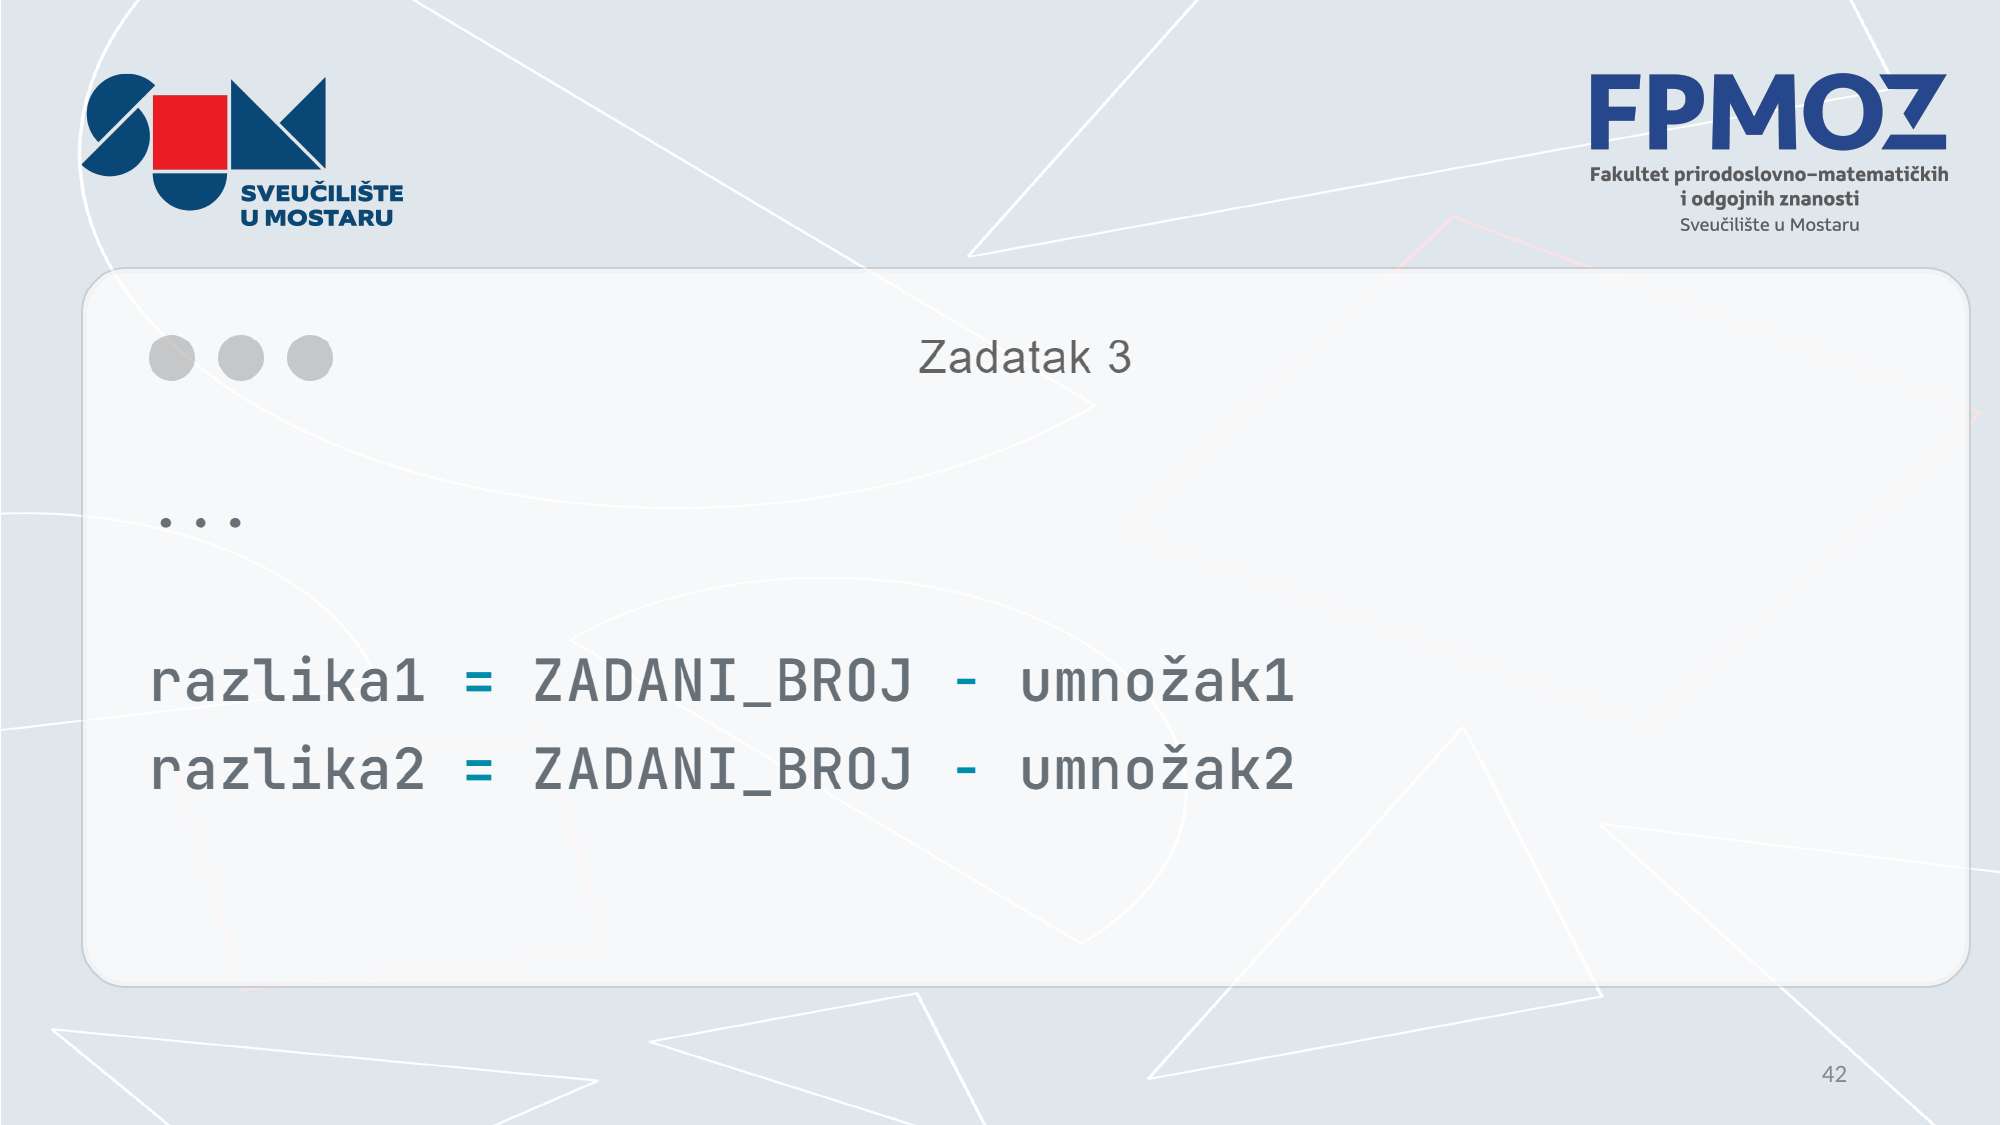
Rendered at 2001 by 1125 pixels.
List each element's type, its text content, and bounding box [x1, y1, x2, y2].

picture [25, 54, 2000, 1043]
slide_number 42 [1412, 1054, 1863, 1103]
